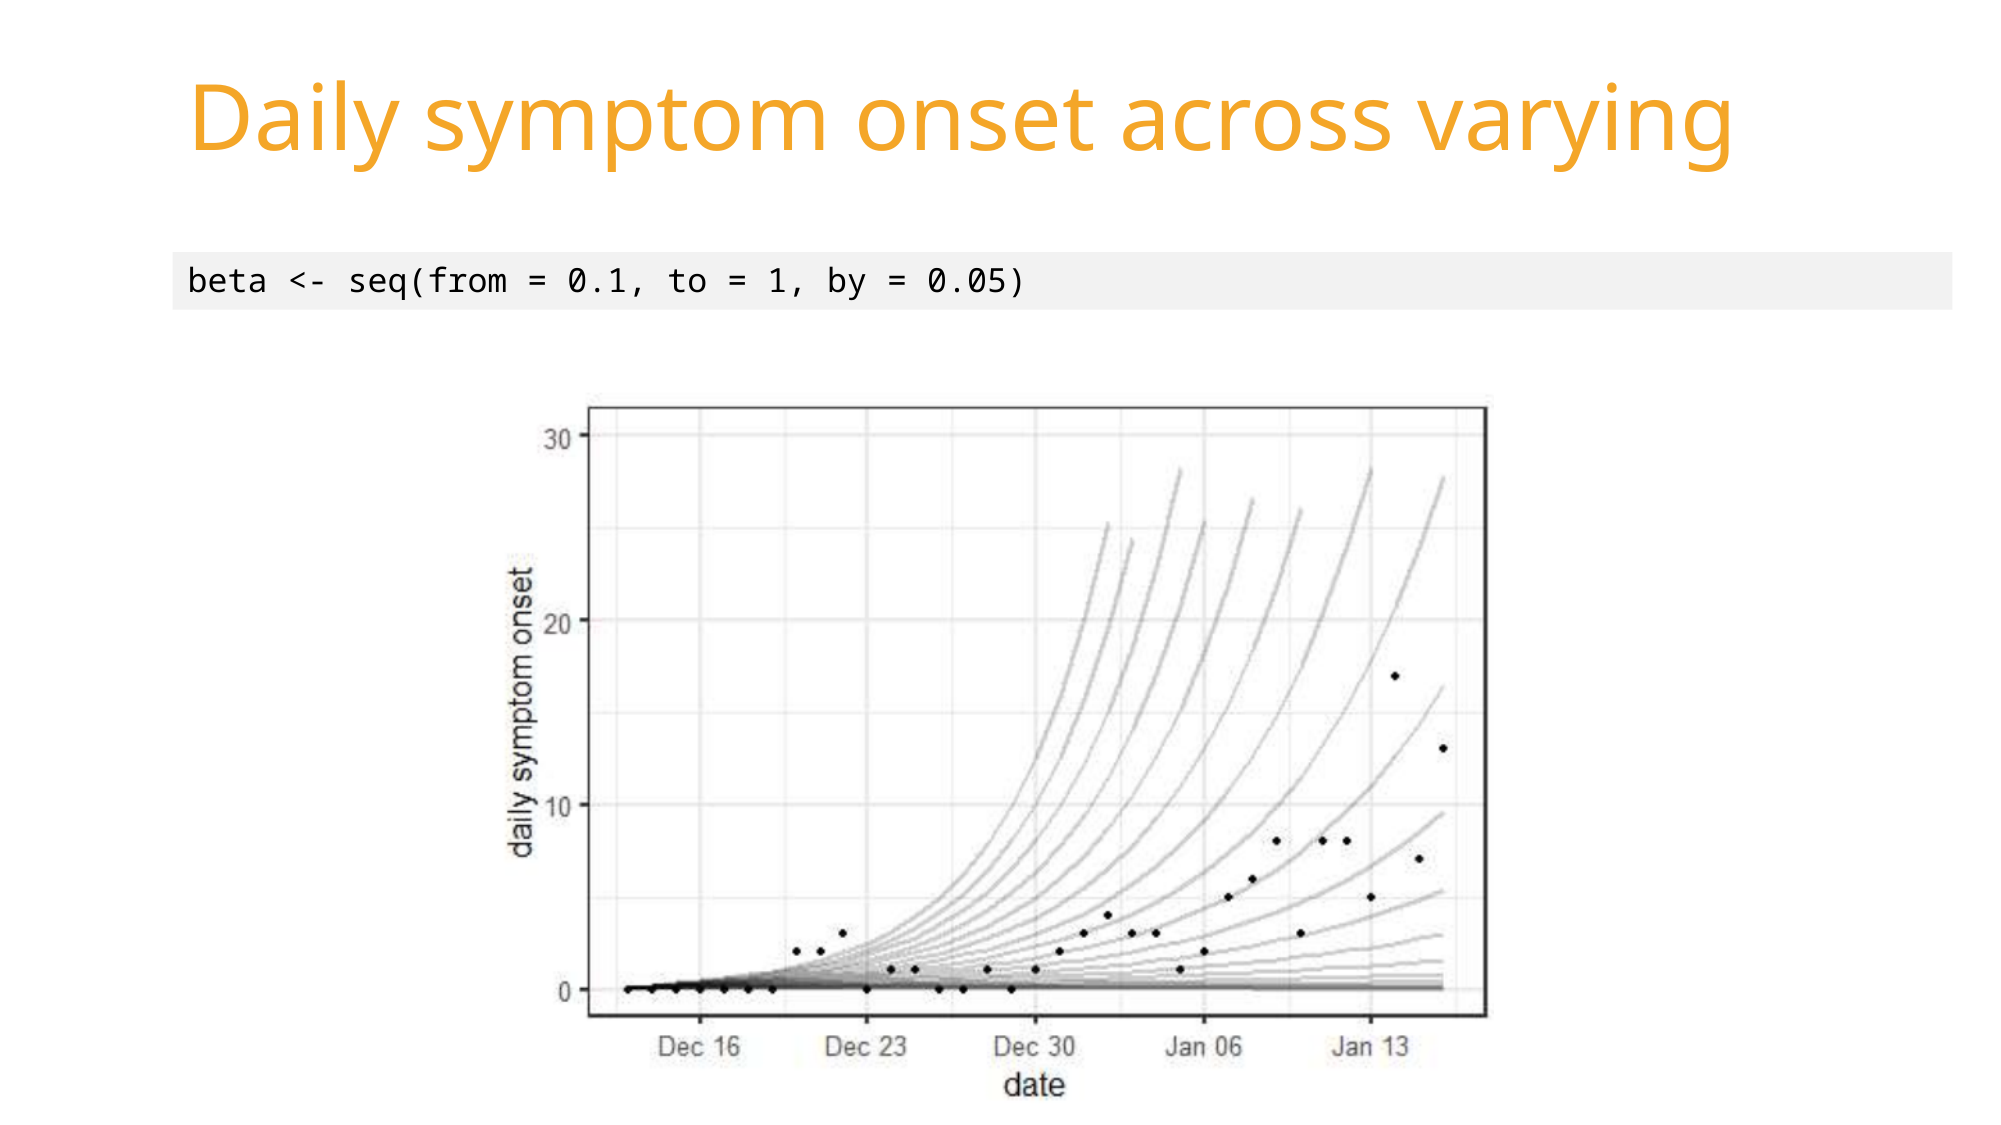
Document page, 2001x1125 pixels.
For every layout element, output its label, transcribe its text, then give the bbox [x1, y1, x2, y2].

text_box beta <- seq(from = 0.1, to = 1, by = 0.05) [172, 252, 1953, 310]
picture [501, 389, 1494, 1106]
